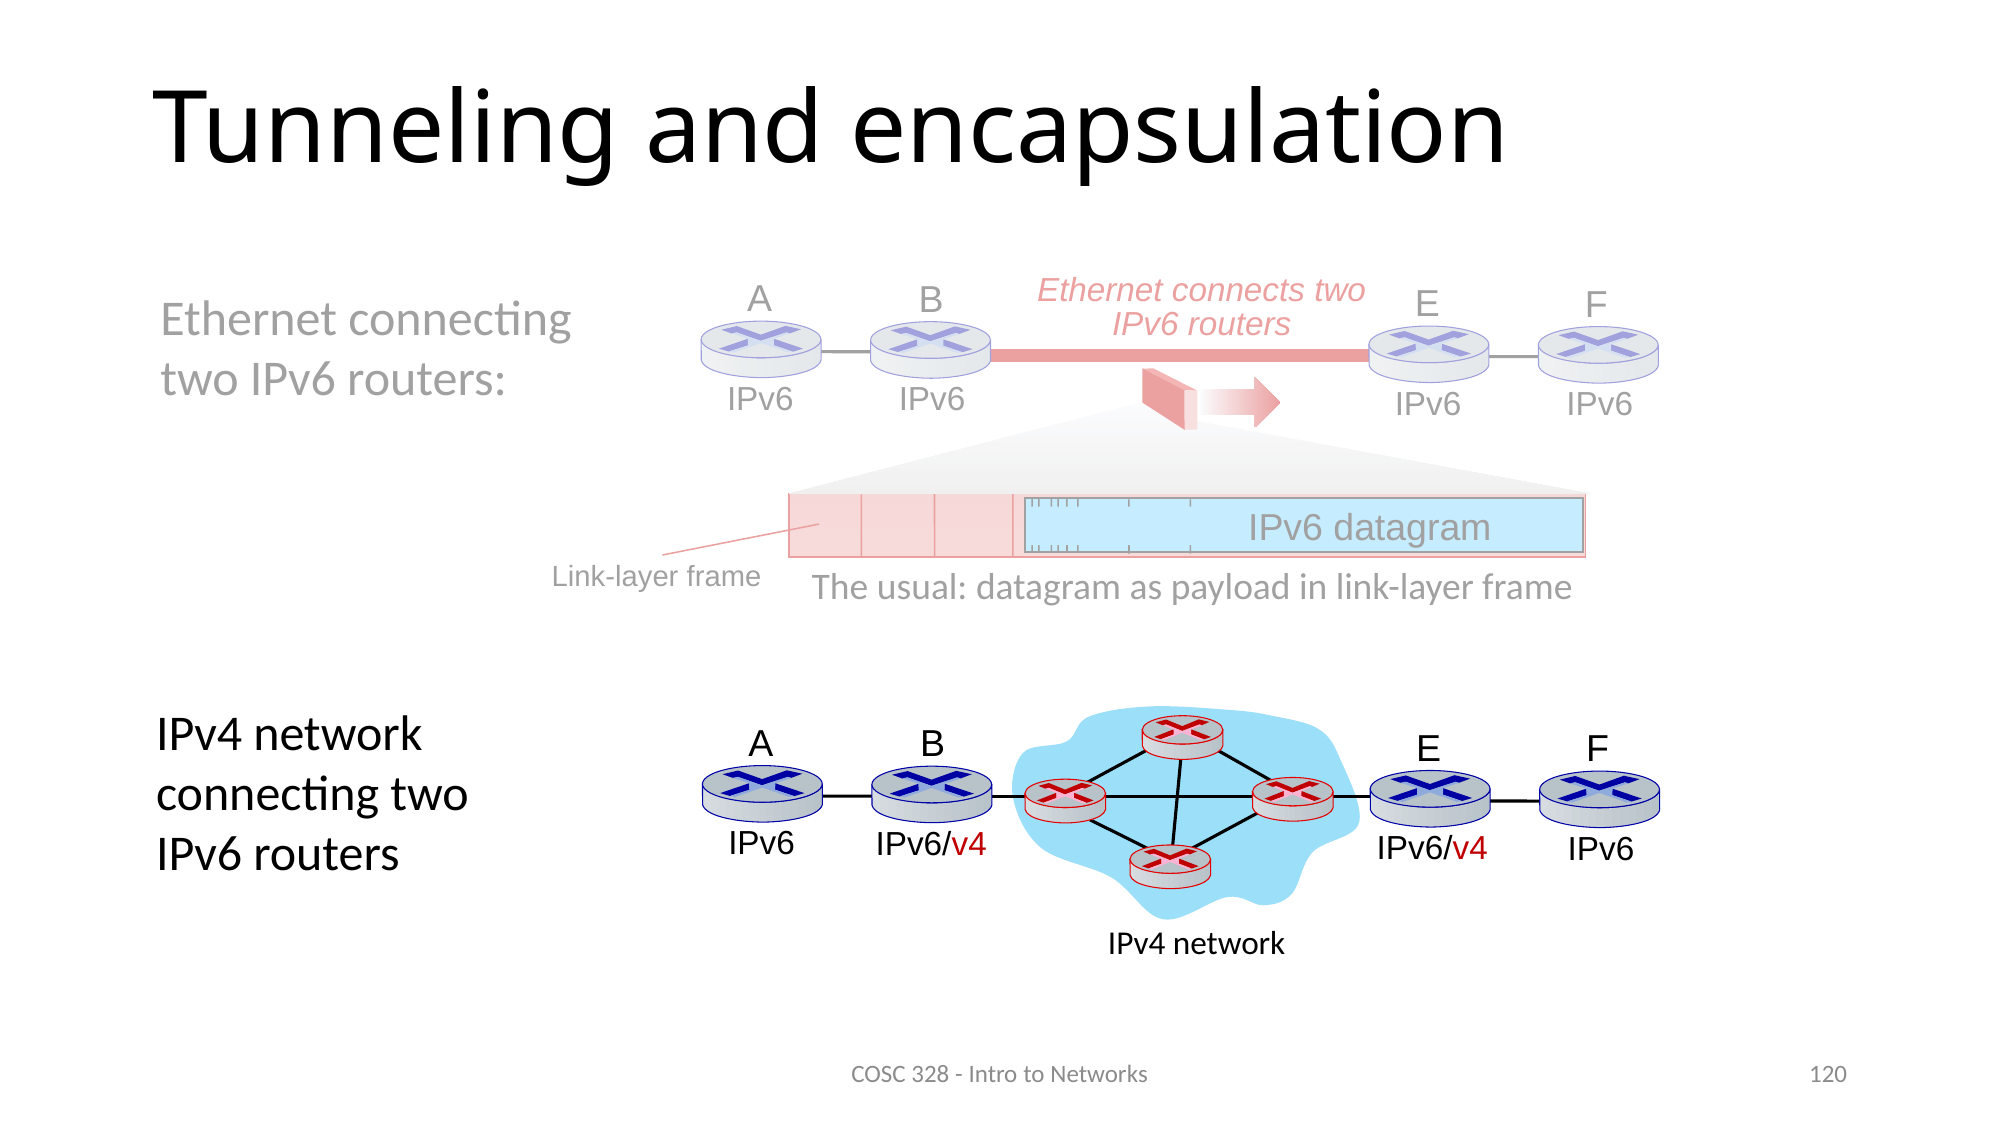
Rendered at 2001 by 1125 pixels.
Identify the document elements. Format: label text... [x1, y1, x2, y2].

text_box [701, 266, 1659, 430]
text_box IPv4 network connecting two IPv6 routers [141, 692, 562, 888]
slide_number 120 [1412, 1042, 1863, 1103]
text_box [702, 700, 1660, 969]
text_box [134, 221, 1786, 619]
footer COSC 328 - Intro to Networks [662, 1042, 1338, 1103]
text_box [532, 524, 819, 601]
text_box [1142, 368, 1280, 430]
title Tunneling and encapsulation [137, 56, 1863, 204]
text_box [788, 401, 1591, 558]
